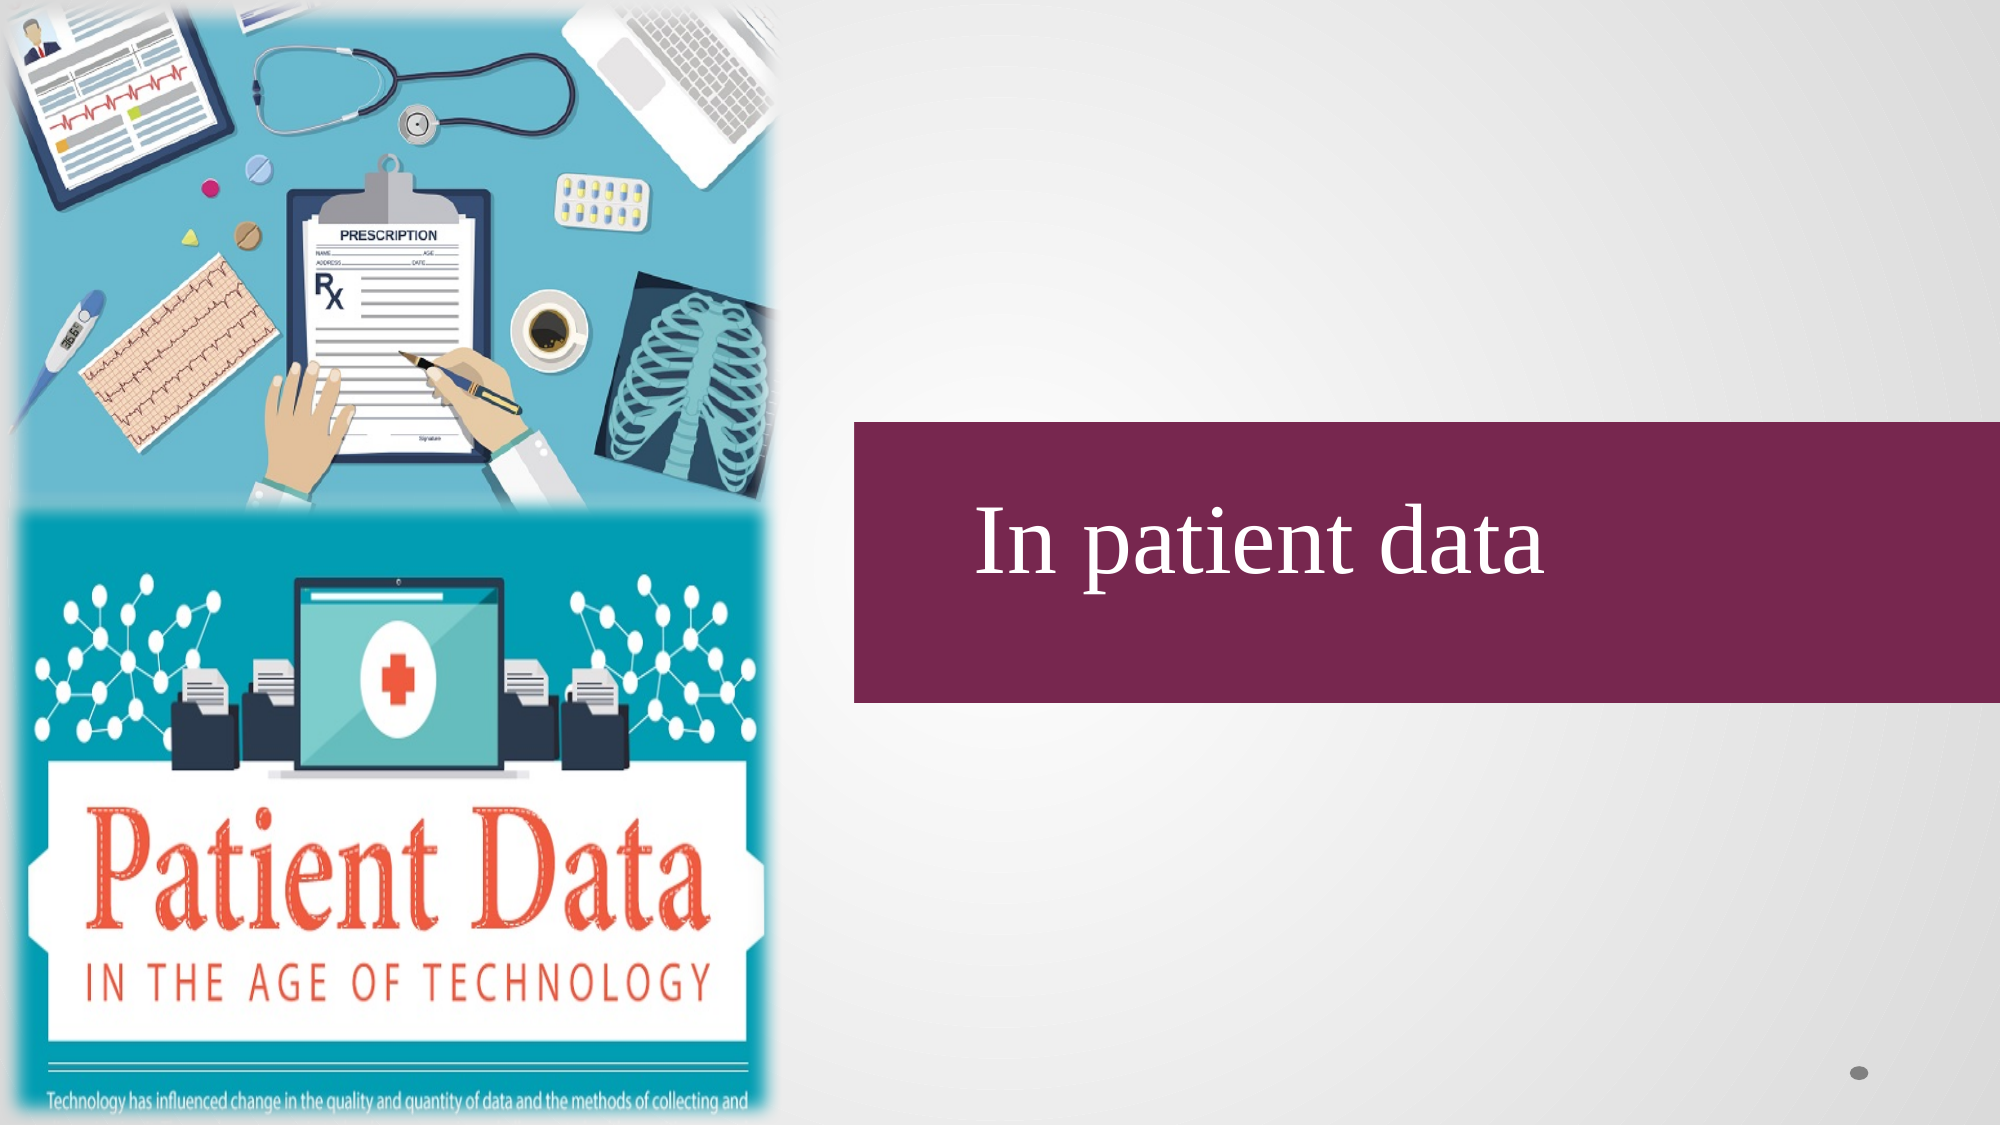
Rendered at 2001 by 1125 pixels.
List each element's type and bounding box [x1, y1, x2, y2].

text_box [854, 421, 2000, 704]
picture [0, 0, 784, 1125]
